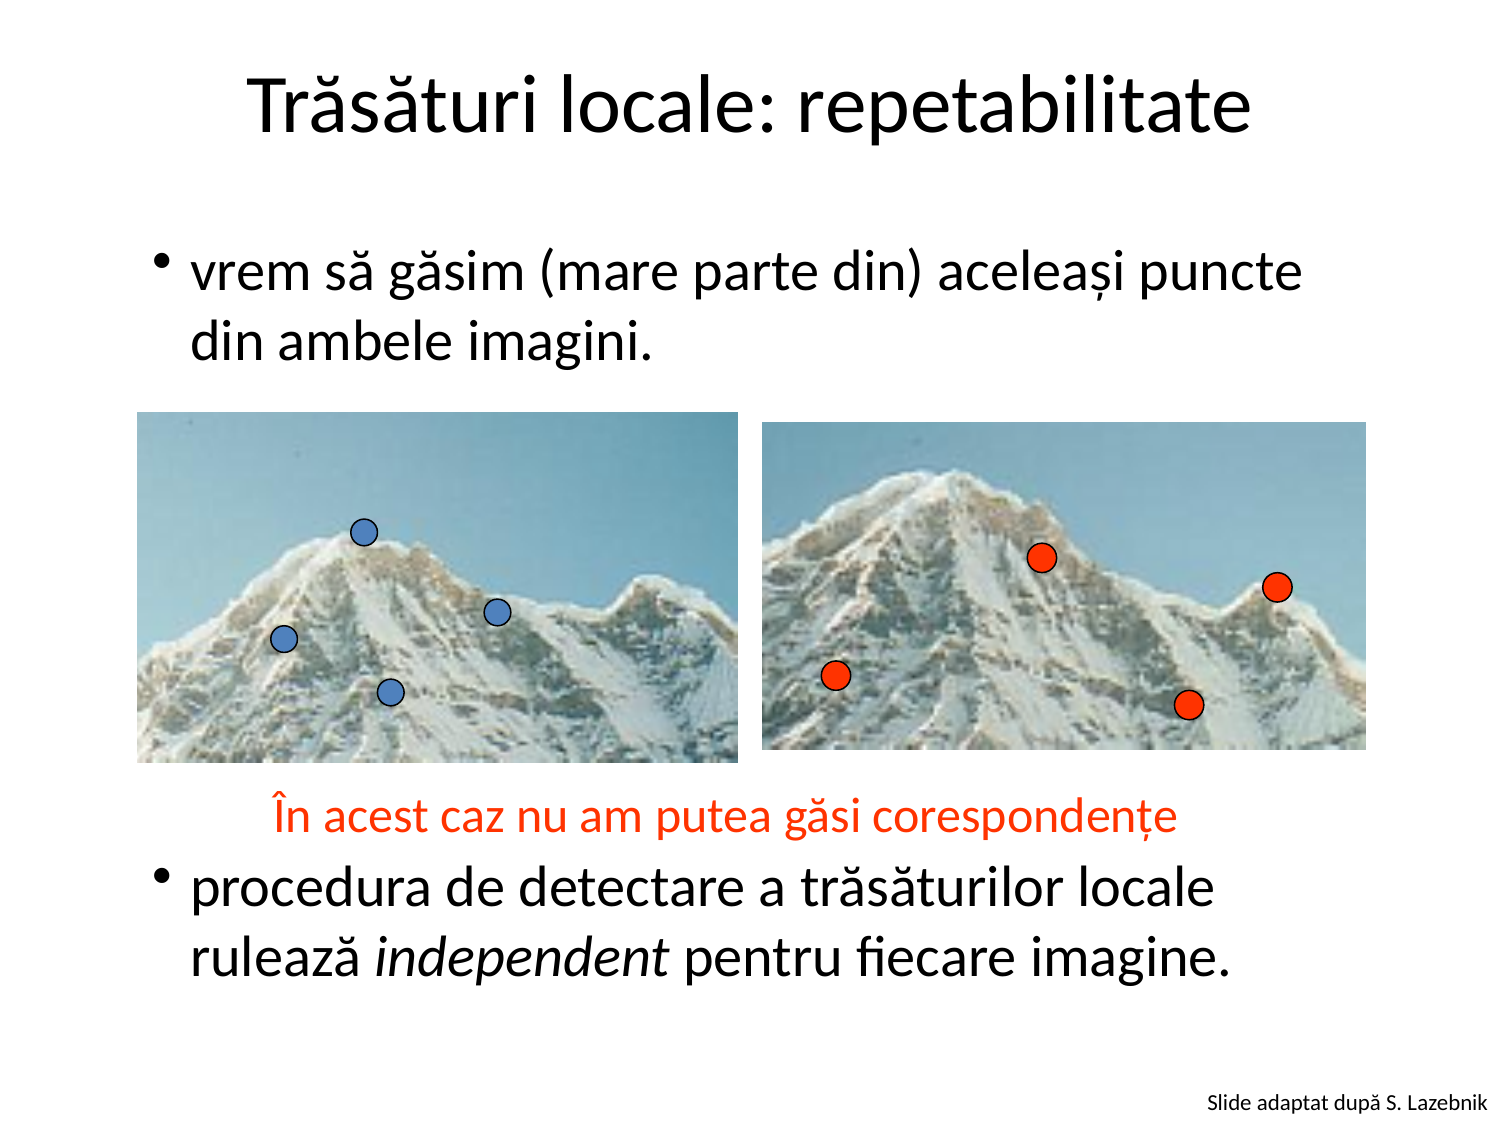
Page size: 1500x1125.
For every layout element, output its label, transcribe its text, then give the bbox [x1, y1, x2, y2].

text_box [137, 412, 1366, 851]
text_box Slide adaptat după S. Lazebnik [1051, 1080, 1500, 1123]
text_box vrem să găsim (mare parte din) aceleași puncte din ambele imagini. procedura de detectare a trăsăturilor locale rulează independent pentru fiecare imagine. [137, 224, 1388, 995]
title Trăsături locale: repetabilitate [0, 5, 1500, 193]
